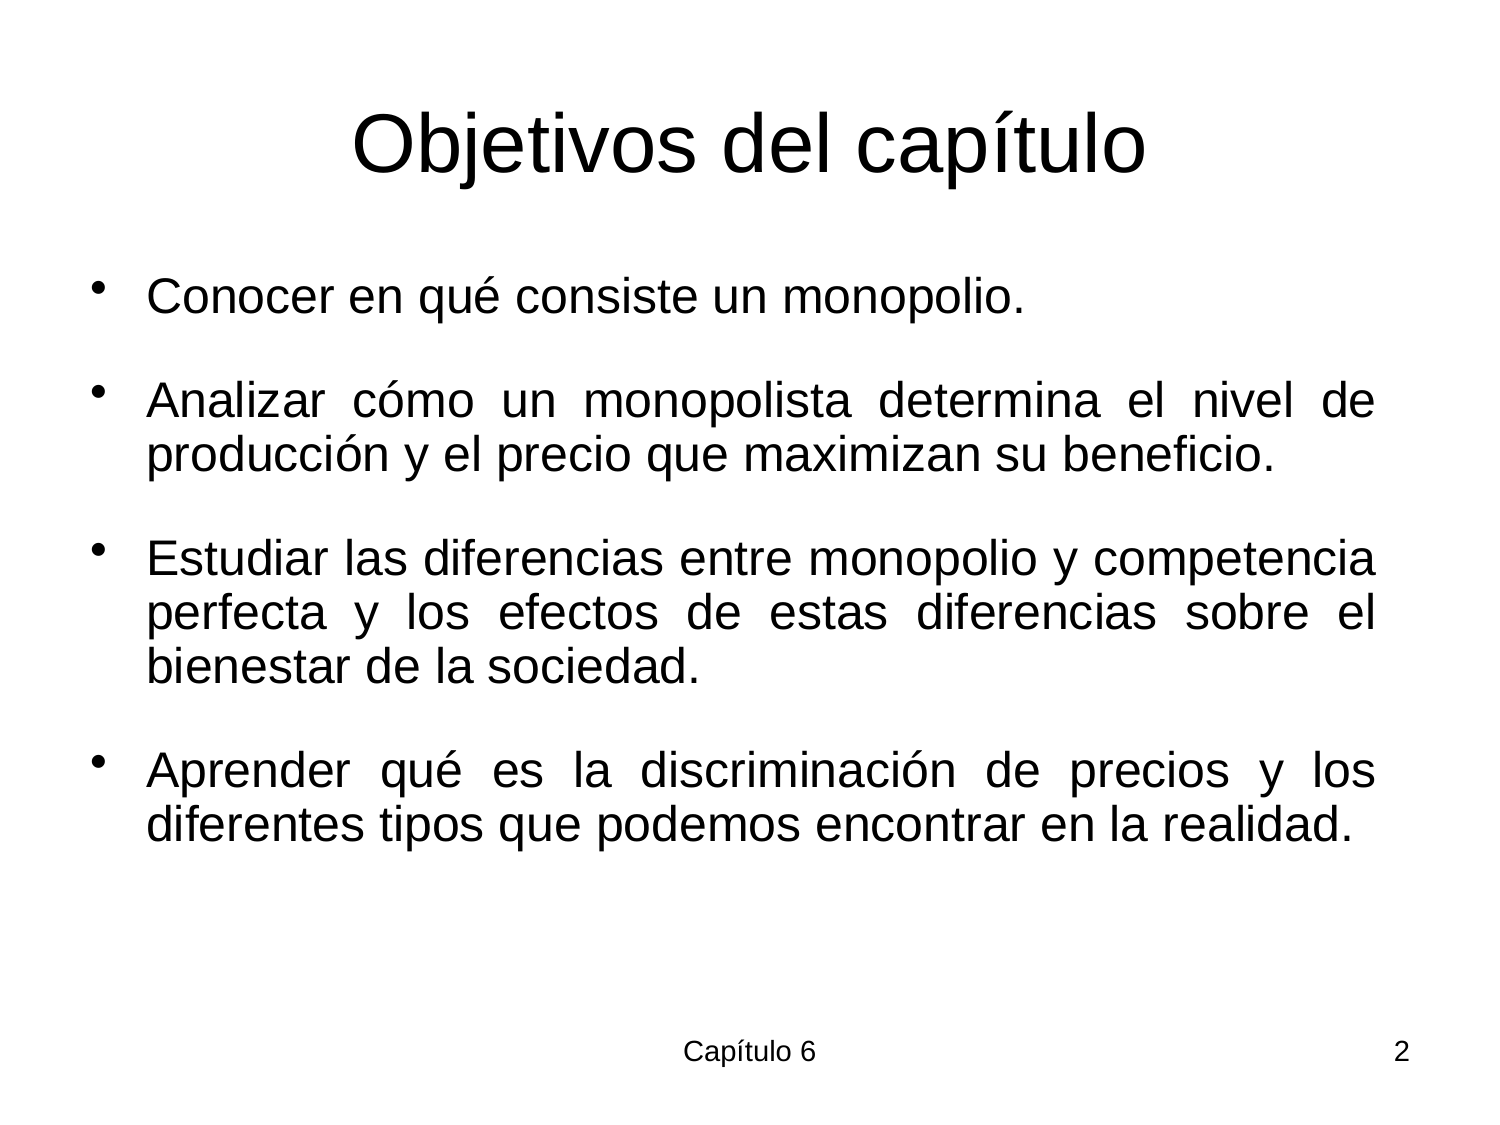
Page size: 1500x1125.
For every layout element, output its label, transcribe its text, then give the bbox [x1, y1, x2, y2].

slide_number 2 [1074, 1024, 1426, 1103]
list Conocer en qué consiste un monopolio. Analizar cómo un monopolista determina el nivel de producción y el precio que maximizan su beneficio. Estudiar las diferencias entre monopolio y competencia perfecta y los efectos de estas diferencias sobre el bienestar de la sociedad. Aprender qué es la discriminación de precios y los diferentes tipos que podemos encontrar en la realidad. [74, 262, 1393, 1006]
title Objetivos del capítulo [74, 44, 1426, 233]
footer Capítulo 6 [512, 1024, 988, 1103]
